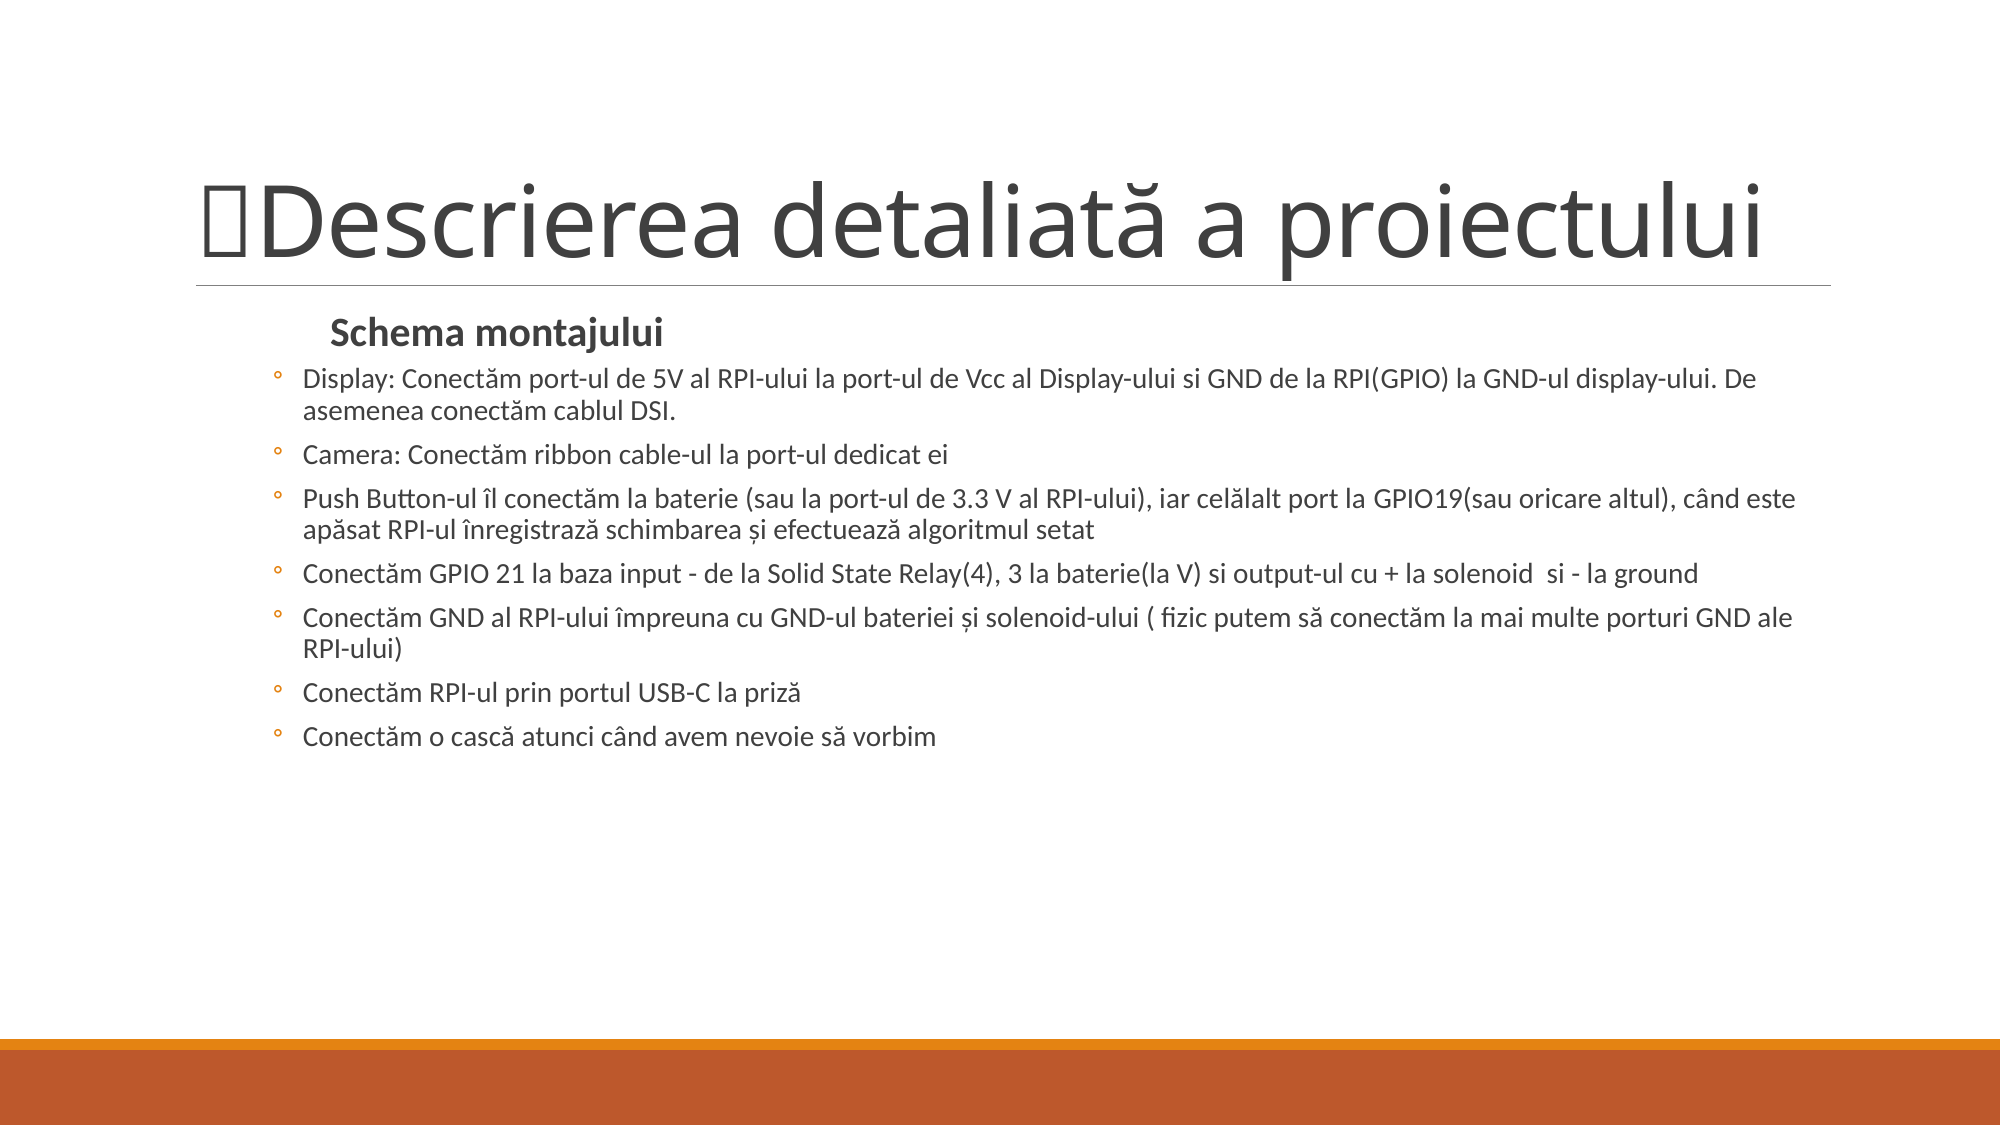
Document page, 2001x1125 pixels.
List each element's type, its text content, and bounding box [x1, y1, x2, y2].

list Schema montajului Display: Conectăm port-ul de 5V al RPI-ului la port-ul de Vcc al Display-ului si GND de la RPI(GPIO) la GND-ul display-ului. De asemenea conectăm cablul DSI. Camera: Conectăm ribbon cable-ul la port-ul dedicat ei Push Button-ul îl conectăm la baterie (sau la port-ul de 3.3 V al RPI-ului), iar celălalt port la GPIO19(sau oricare altul), când este apăsat RPI-ul înregistrază schimbarea și efectuează algoritmul setat Conectăm GPIO 21 la baza input - de la Solid State Relay(4), 3 la baterie(la V) si output-ul cu + la solenoid si - la ground Conectăm GND al RPI-ului împreuna cu GND-ul bateriei și solenoid-ului ( fizic putem să conectăm la mai multe porturi GND ale RPI-ului) Conectăm RPI-ul prin portul USB-C la priză Conectăm o cască atunci când avem nevoie să vorbim [180, 302, 1830, 963]
title 📝Descrierea detaliată a proiectului [180, 47, 1830, 285]
